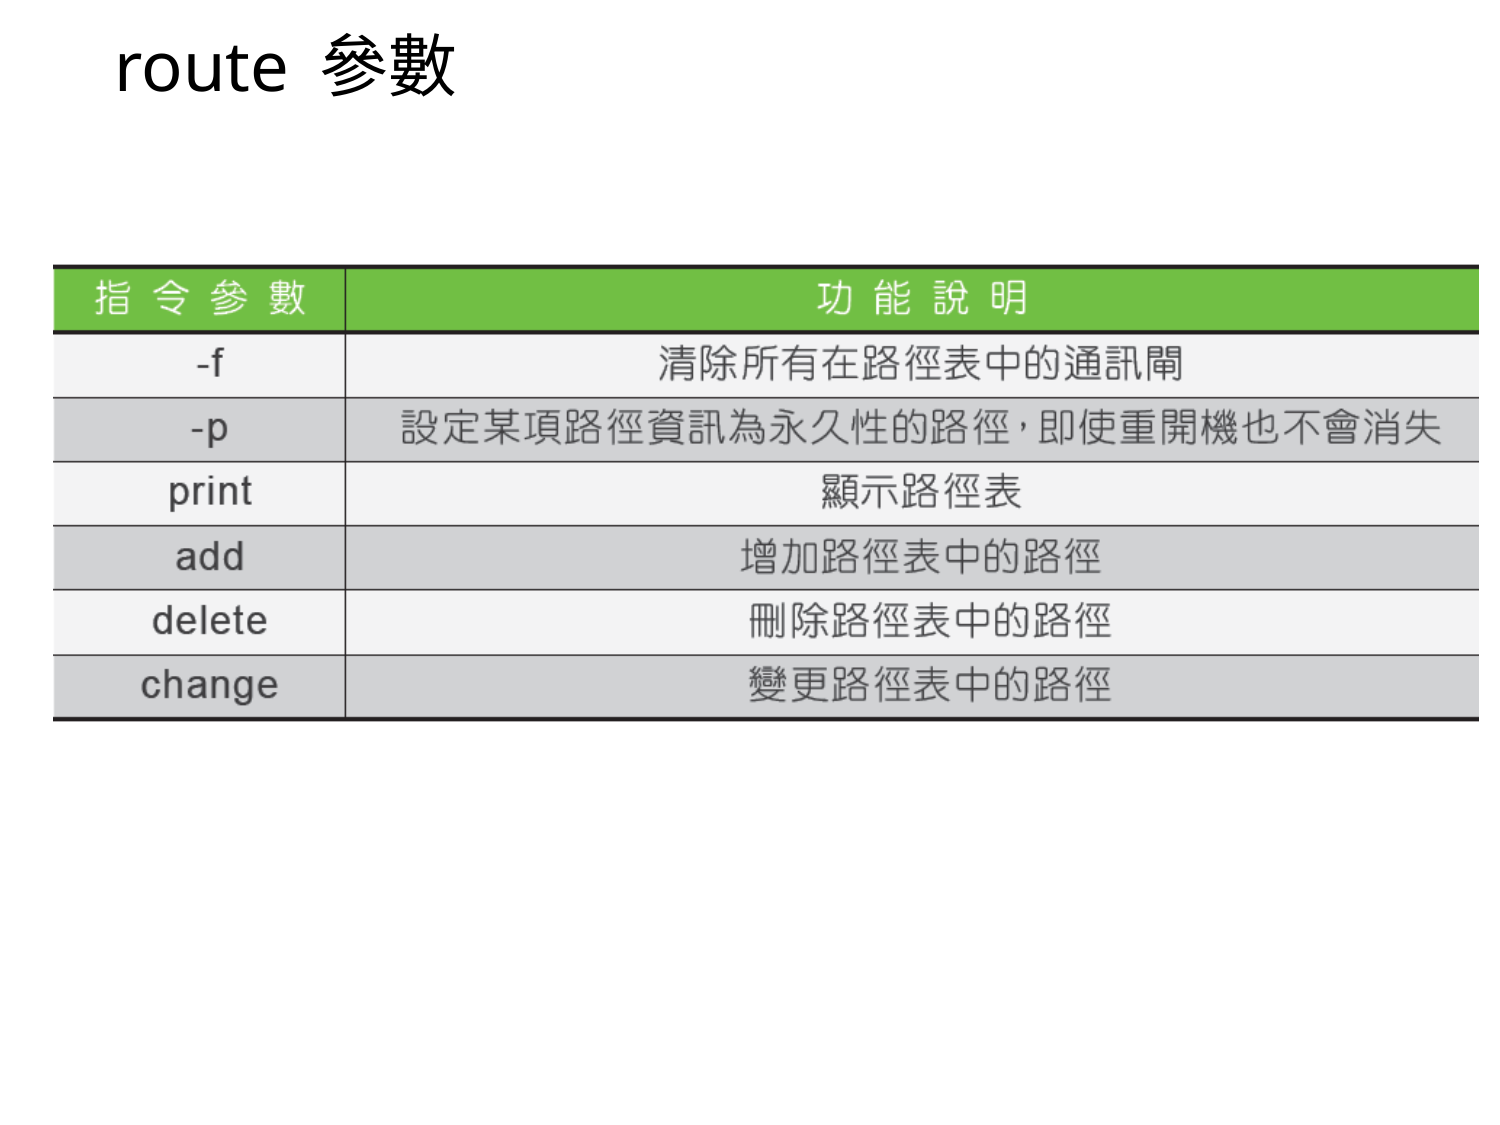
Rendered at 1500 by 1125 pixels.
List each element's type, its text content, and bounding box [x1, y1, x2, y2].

title route 參數 [99, 24, 1475, 115]
picture [53, 262, 1479, 723]
